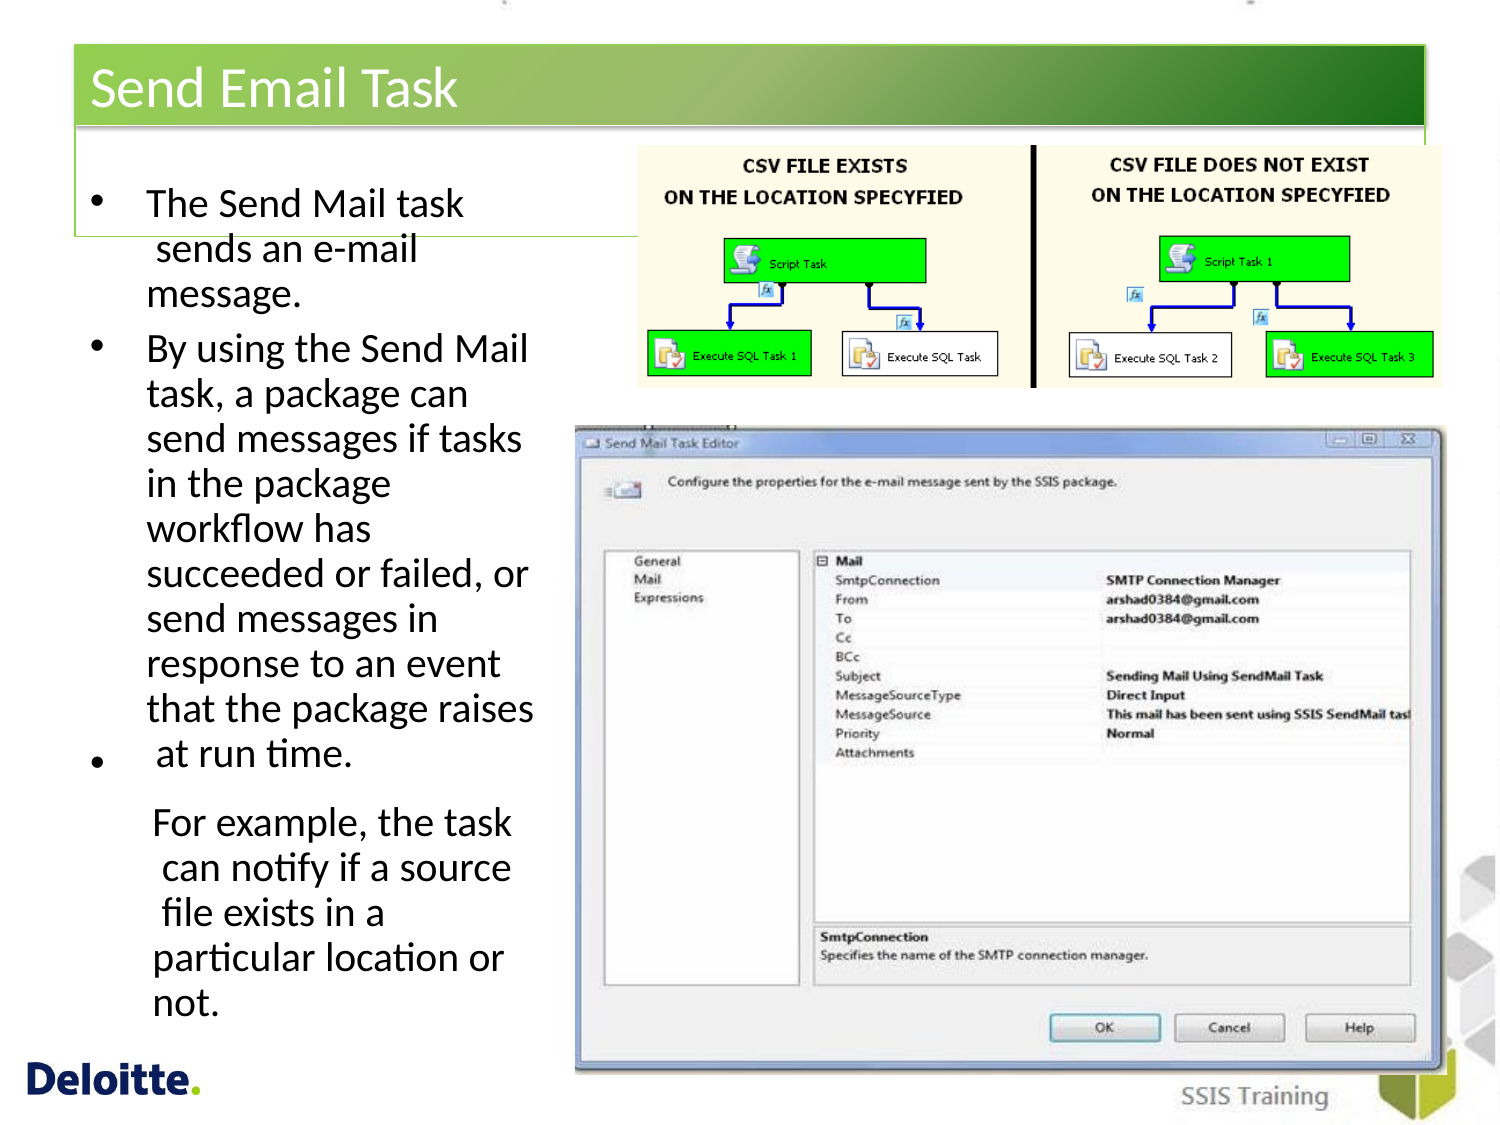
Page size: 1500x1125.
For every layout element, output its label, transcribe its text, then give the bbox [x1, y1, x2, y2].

text_box [47, 31, 507, 169]
text_box [574, 425, 1448, 1075]
title Send Email Task [75, 45, 1425, 237]
text_box The Send Mail task sends an e-mail message. By using the Send Mail task, a package can send messages if tasks in the package workflow has succeeded or failed, or send messages in response to an event that the package raises at run time. For example, the task can notify if a source file exists in a particular location or not. [87, 172, 540, 1026]
text_box [507, 40, 1433, 137]
text_box [0, 0, 1497, 1125]
text_box [637, 145, 1443, 388]
text_box [27, 1062, 200, 1095]
